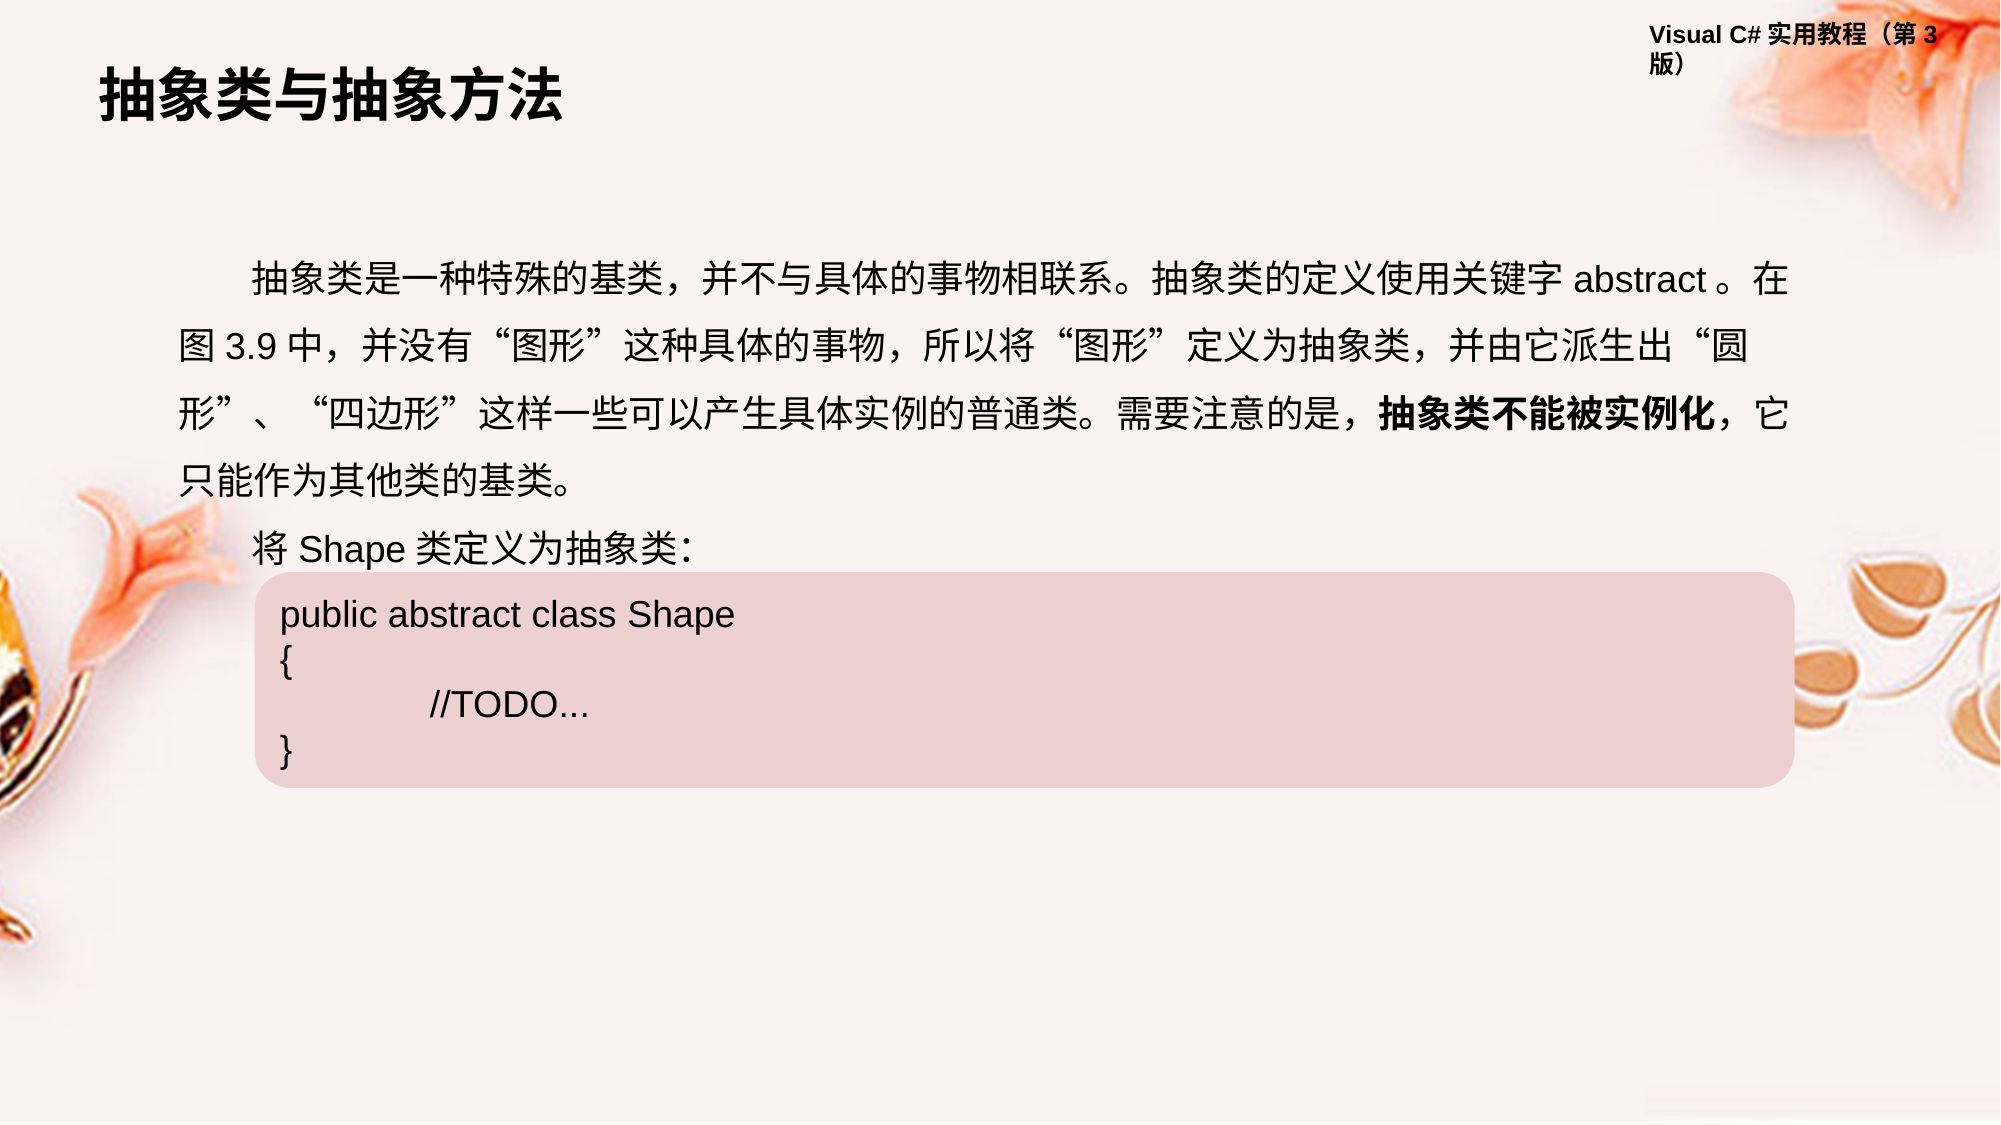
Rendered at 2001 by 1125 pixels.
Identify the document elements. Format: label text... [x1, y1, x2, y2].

text_box public abstract class Shape { //TODO... } [254, 572, 1795, 788]
text_box 抽象类与抽象方法 [83, 58, 1035, 136]
picture [0, 0, 2001, 1125]
text_box 抽象类是一种特殊的基类，并不与具体的事物相联系。抽象类的定义使用关键字abstract。在图3.9中，并没有“图形”这种具体的事物，所以将“图形”定义为抽象类，并由它派生出“圆形”、“四边形”这样一些可以产生具体实例的普通类。需要注意的是，抽象类不能被实例化，它只能作为其他类的基类。 将Shape类定义为抽象类： [163, 224, 1837, 578]
